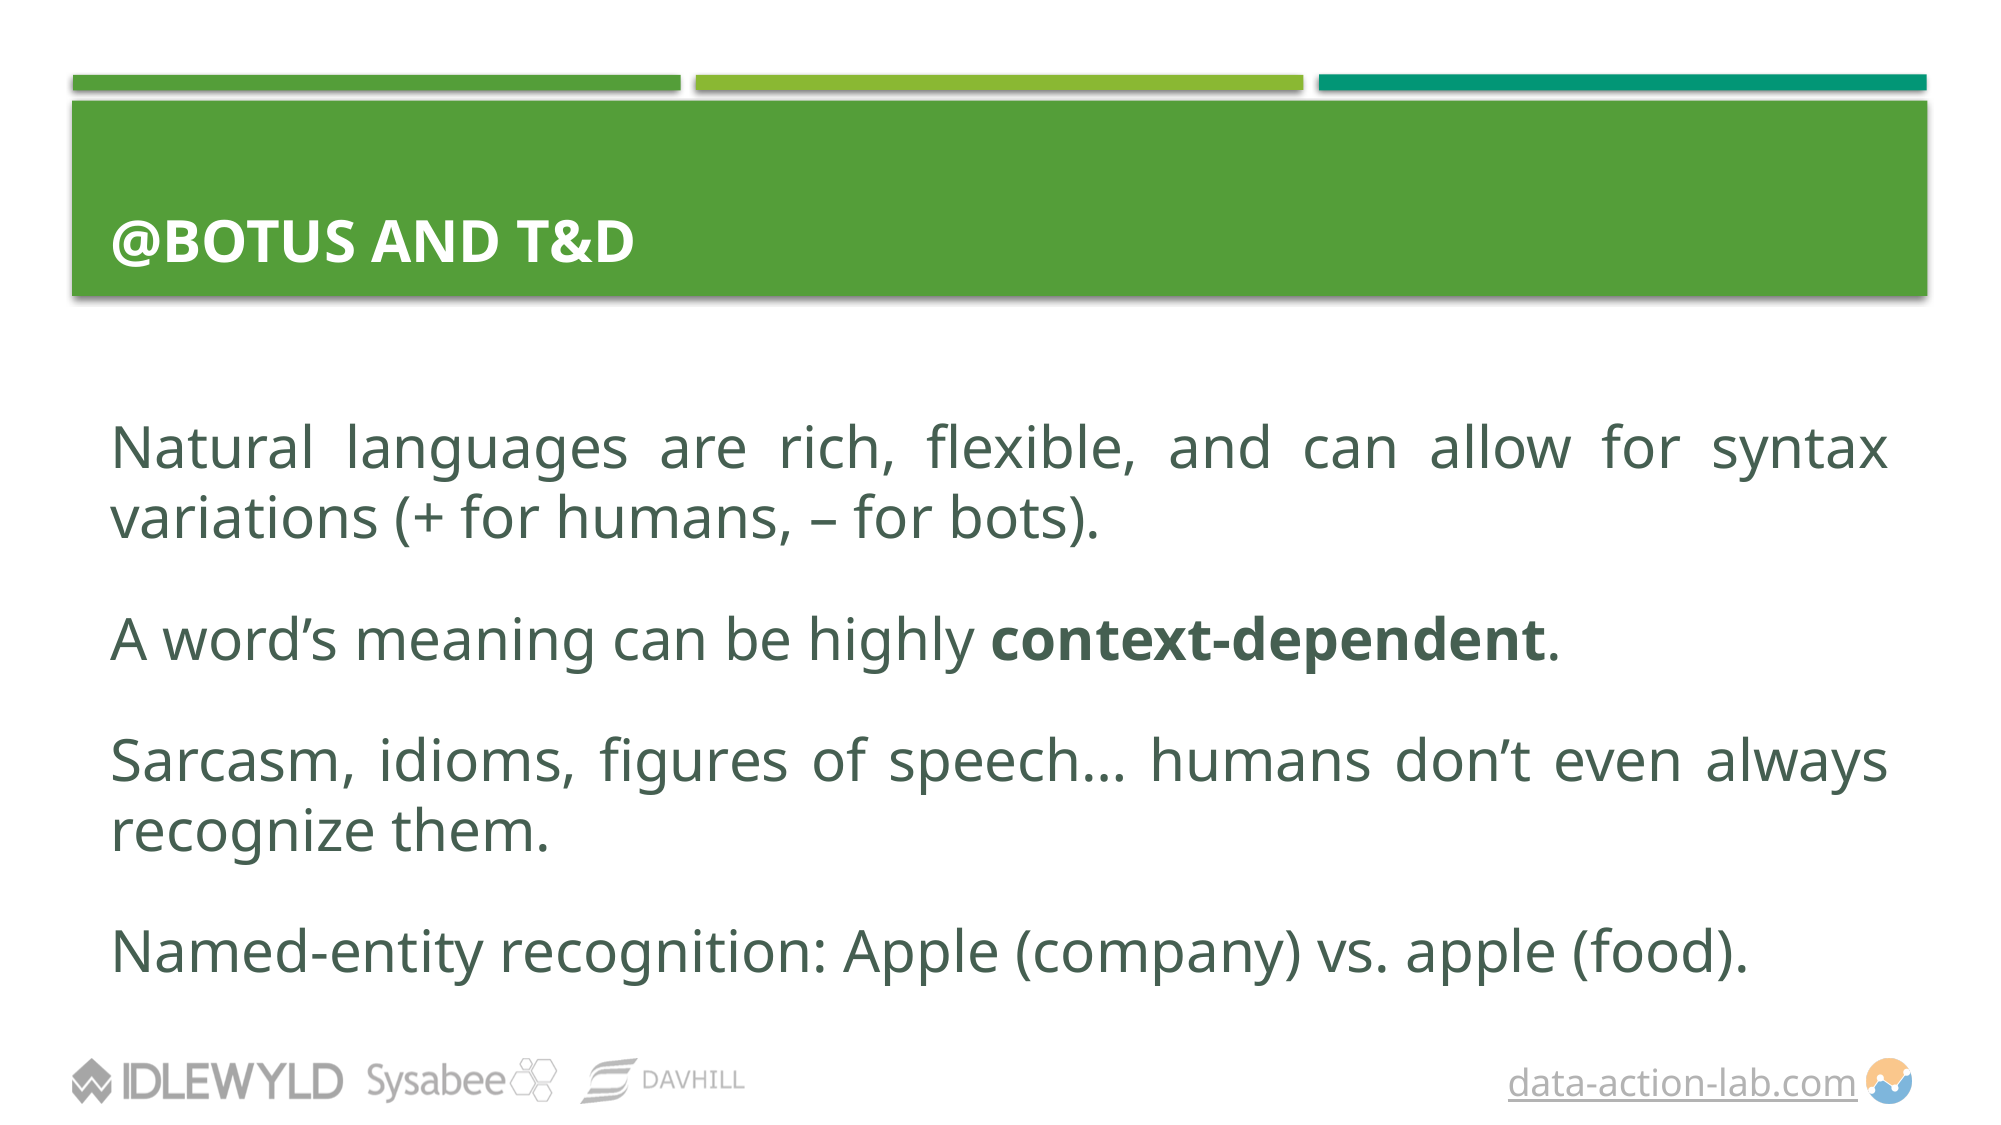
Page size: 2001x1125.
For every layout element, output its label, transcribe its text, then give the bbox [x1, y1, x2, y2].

list Natural languages are rich, flexible, and can allow for syntax variations (+ for humans, – for bots). A word’s meaning can be highly context-dependent. Sarcasm, idioms, figures of speech… humans don’t even always recognize them. Named-entity recognition: Apple (company) vs. apple (food). [95, 357, 1905, 1037]
title @BOTUS and T&D [95, 115, 1905, 282]
picture [72, 1058, 745, 1104]
